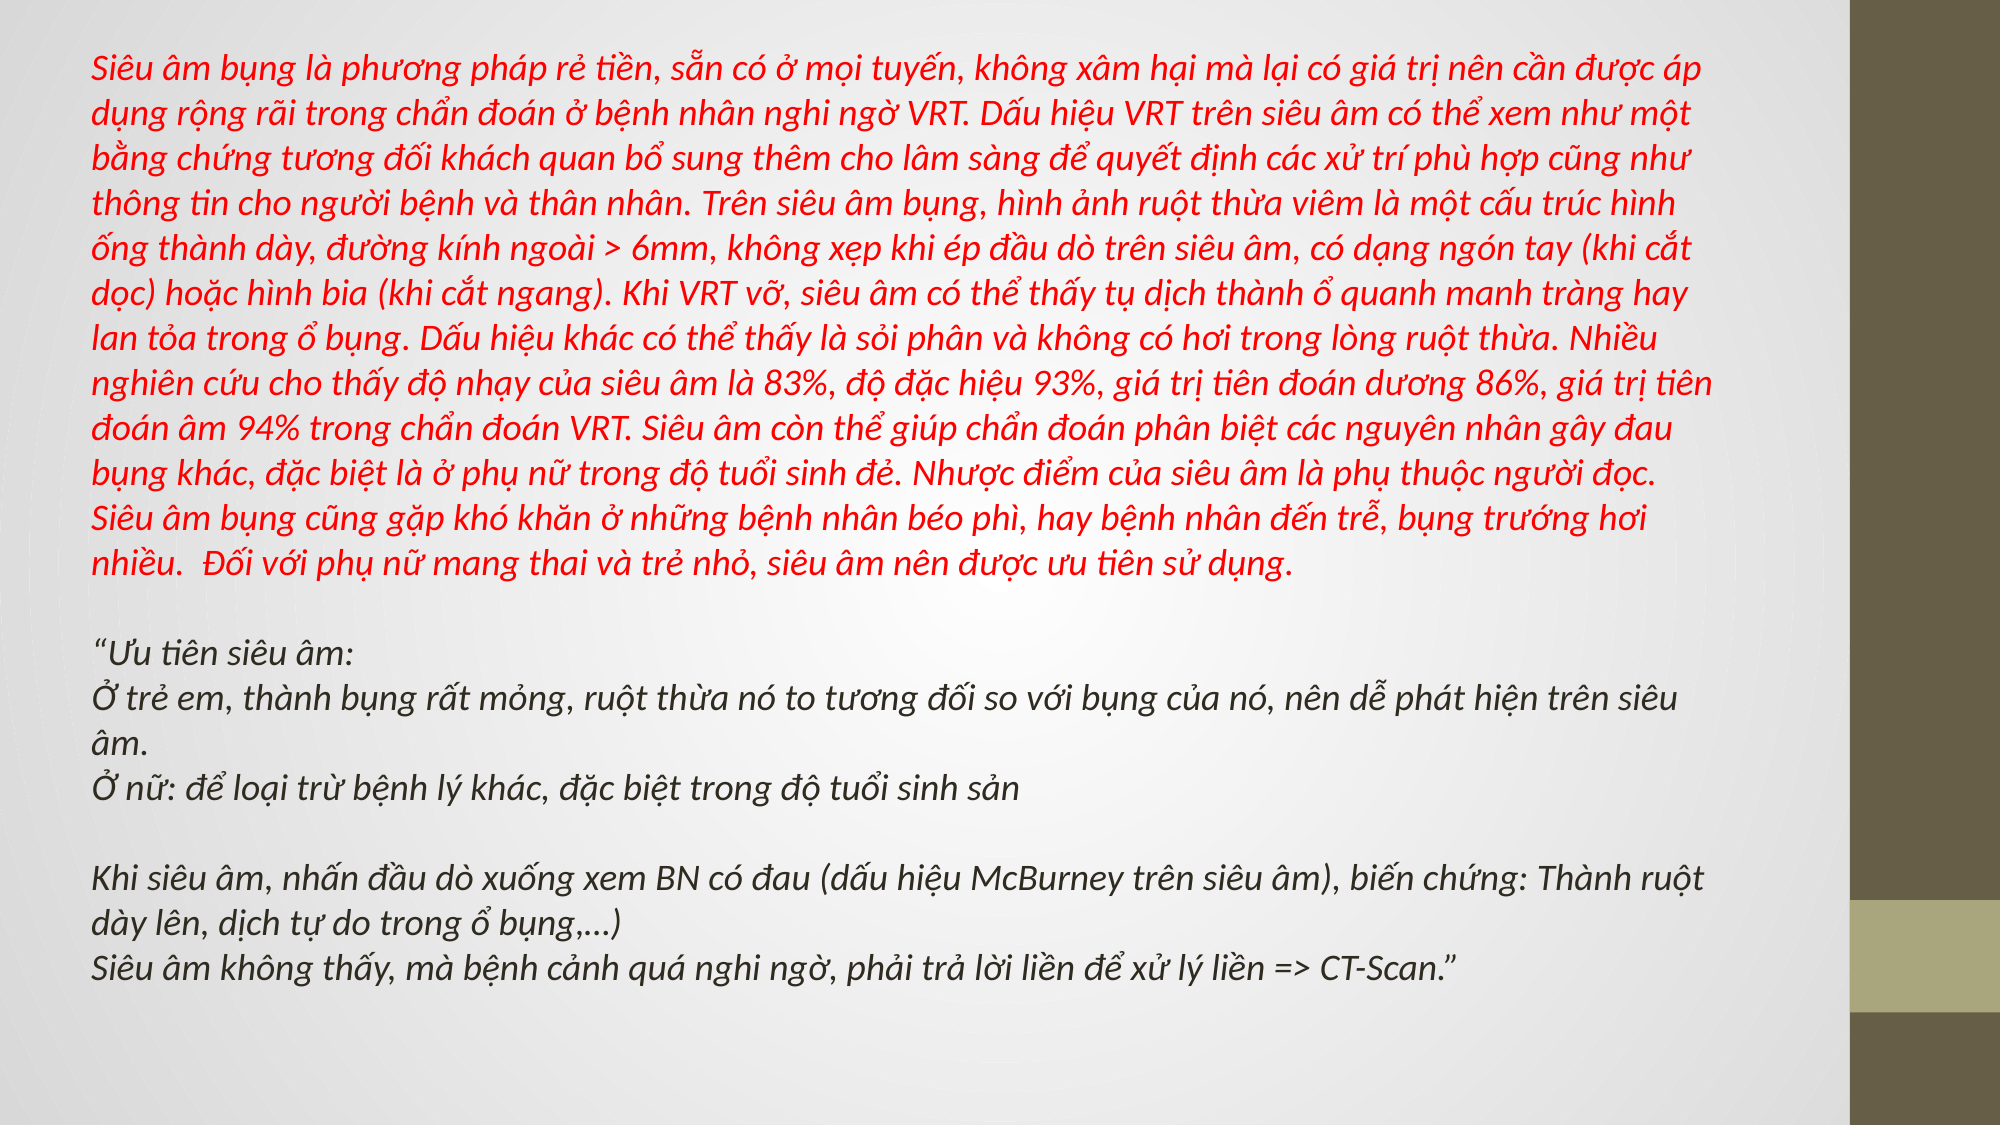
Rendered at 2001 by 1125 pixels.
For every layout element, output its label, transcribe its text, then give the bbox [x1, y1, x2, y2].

text_box Siêu âm bụng là phương pháp rẻ tiền, sẵn có ở mọi tuyến, không xâm hại mà lại có giá trị nên cần được áp dụng rộng rãi trong chẩn đoán ở bệnh nhân nghi ngờ VRT. Dấu hiệu VRT trên siêu âm có thể xem như một bằng chứng tương đối khách quan bổ sung thêm cho lâm sàng để quyết định các xử trí phù hợp cũng như thông tin cho người bệnh và thân nhân. Trên siêu âm bụng, hình ảnh ruột thừa viêm là một cấu trúc hình ống thành dày, đường kính ngoài > 6mm, không xẹp khi ép đầu dò trên siêu âm, có dạng ngón tay (khi cắt dọc) hoặc hình bia (khi cắt ngang). Khi VRT vỡ, siêu âm có thể thấy tụ dịch thành ổ quanh manh tràng hay lan tỏa trong ổ bụng. Dấu hiệu khác có thể thấy là sỏi phân và không có hơi trong lòng ruột thừa. Nhiều nghiên cứu cho thấy độ nhạy của siêu âm là 83%, độ đặc hiệu 93%, giá trị tiên đoán dương 86%, giá trị tiên đoán âm 94% trong chẩn đoán VRT. Siêu âm còn thể giúp chẩn đoán phân biệt các nguyên nhân gây đau bụng khác, đặc biệt là ở phụ nữ trong độ tuổi sinh đẻ. Nhược điểm của siêu âm là phụ thuộc người đọc. Siêu âm bụng cũng gặp khó khăn ở những bệnh nhân béo phì, hay bệnh nhân đến trễ, bụng trướng hơi nhiều. Đối với phụ nữ mang thai và trẻ nhỏ, siêu âm nên được ưu tiên sử dụng. “Ưu tiên siêu âm: Ở trẻ em, thành bụng rất mỏng, ruột thừa nó to tương đối so với bụng của nó, nên dễ phát hiện trên siêu âm. Ở nữ: để loại trừ bệnh lý khác, đặc biệt trong độ tuổi sinh sản Khi siêu âm, nhấn đầu dò xuống xem BN có đau (dấu hiệu McBurney trên siêu âm), biến chứng: Thành ruột dày lên, dịch tự do trong ổ bụng,…) Siêu âm không thấy, mà bệnh cảnh quá nghi ngờ, phải trả lời liền để xử lý liền => CT-Scan.” [76, 35, 1734, 996]
